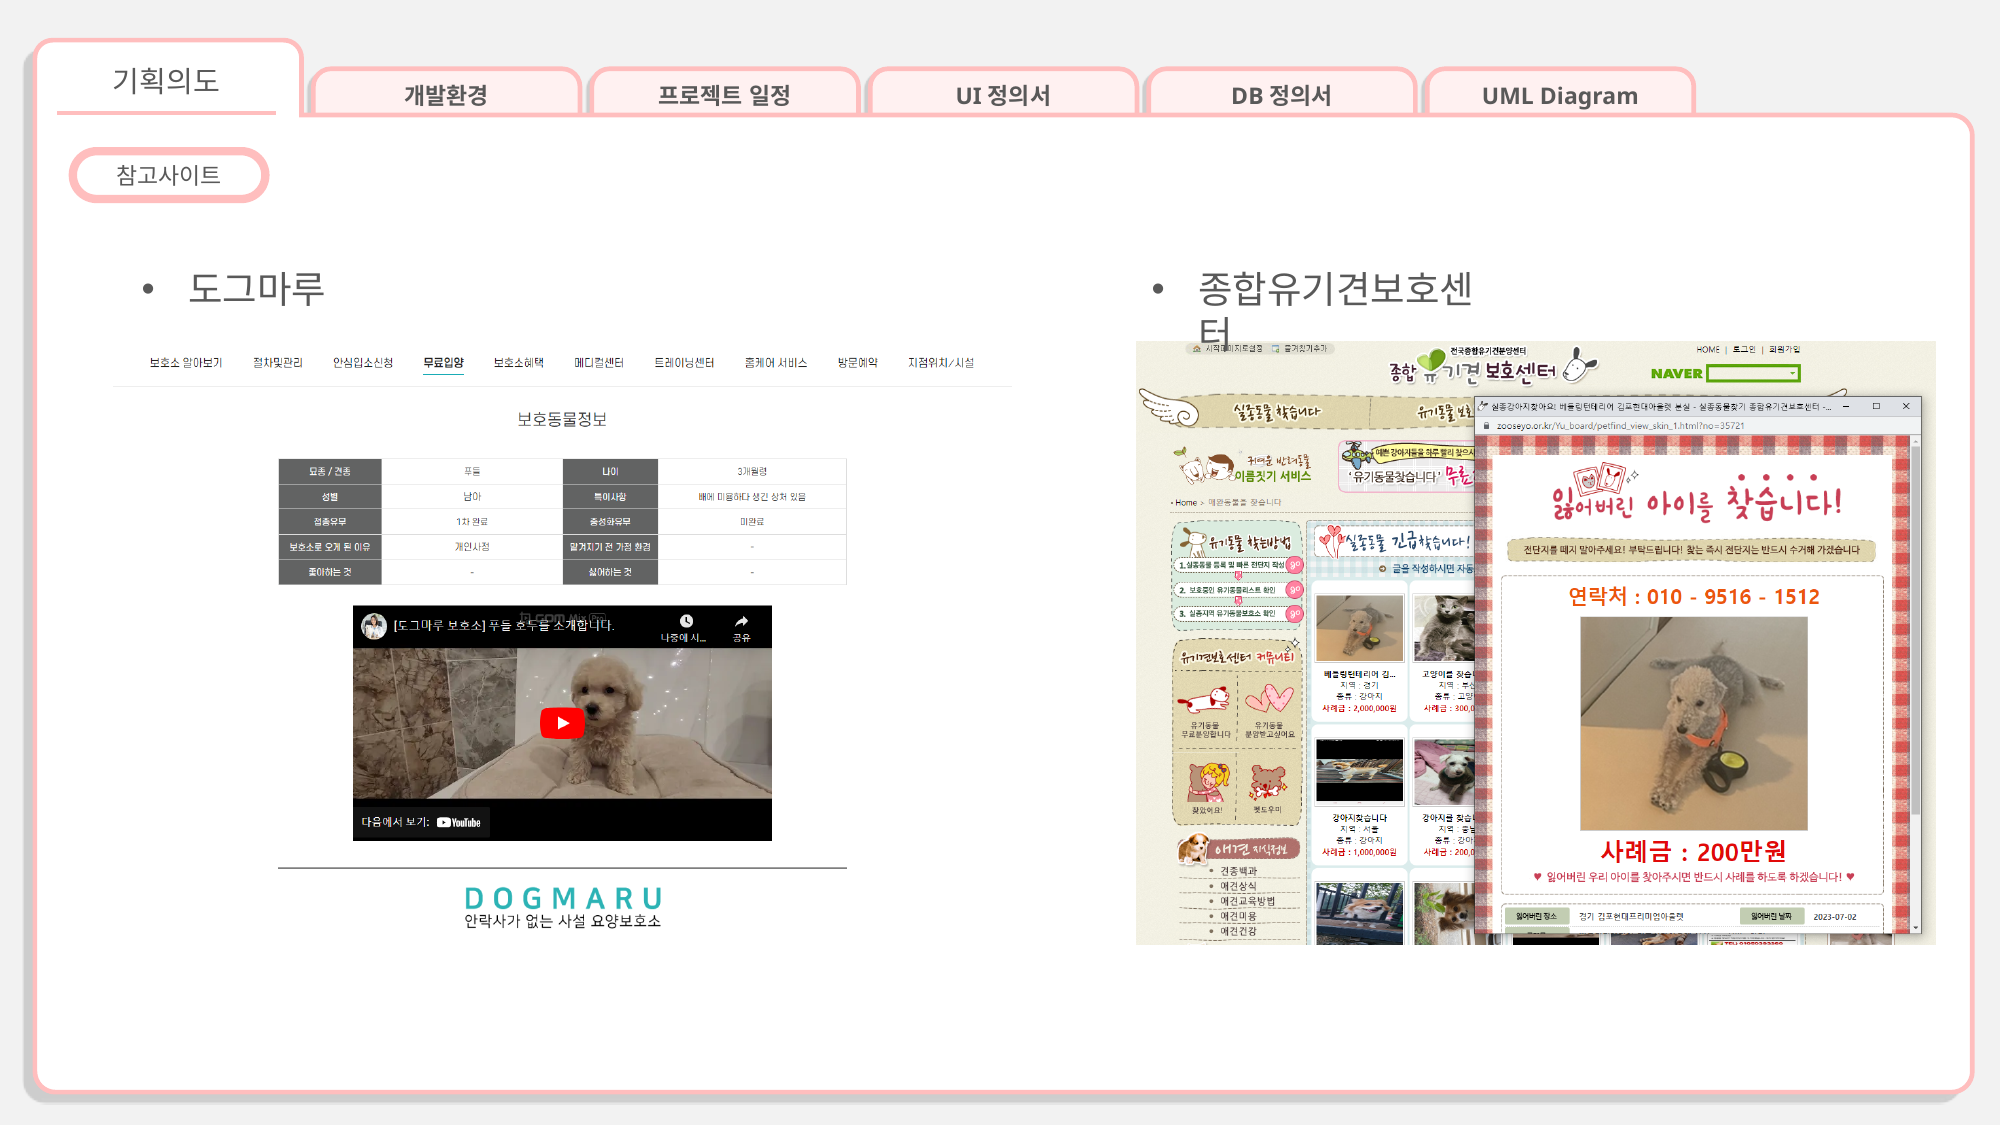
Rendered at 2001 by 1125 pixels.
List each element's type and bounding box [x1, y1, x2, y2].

picture [113, 341, 1012, 945]
text_box [34, 40, 1973, 1093]
picture [1136, 341, 1936, 945]
